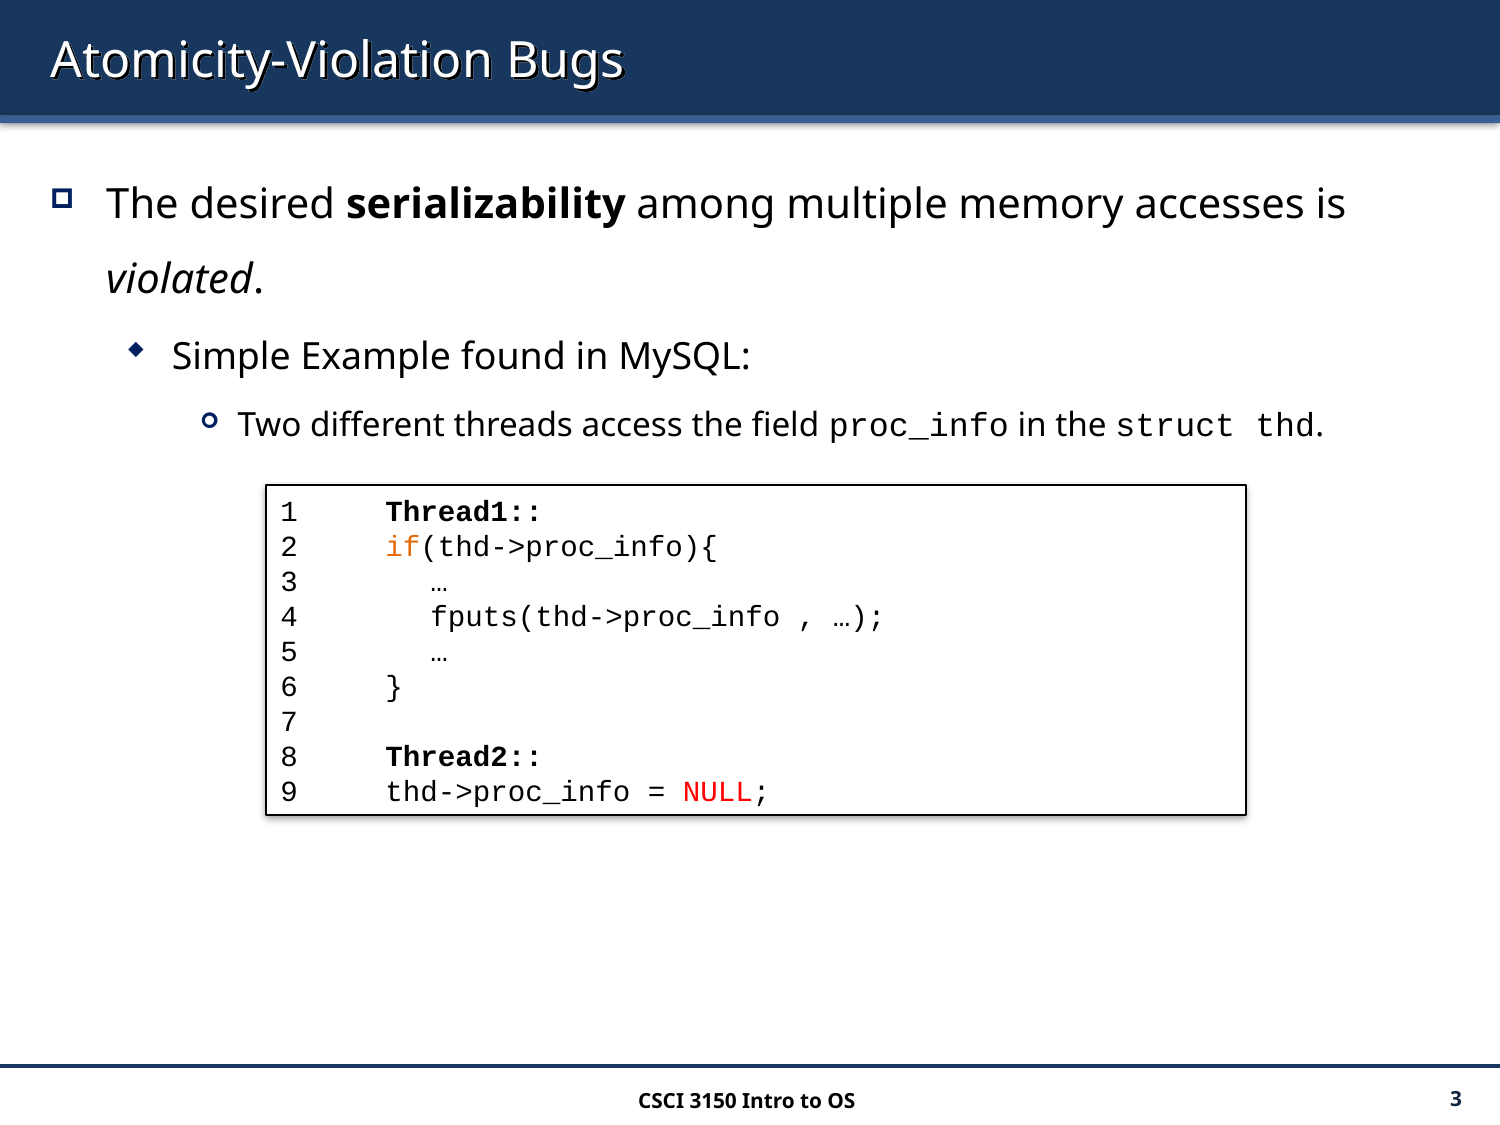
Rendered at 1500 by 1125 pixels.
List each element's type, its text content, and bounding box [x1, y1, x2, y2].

title Atomicity-Violation Bugs [34, 8, 1477, 106]
text_box 1 Thread1:: 2 if(thd->proc_info){ 3 … 4 fputs(thd->proc_info , …); 5 … 6 } 7 8 Thread2:: 9 thd->proc_info = NULL; [262, 482, 1249, 818]
footer CSCI 3150 Intro to OS [497, 1079, 997, 1117]
list The desired serializability among multiple memory accesses is violated. Simple Example found in MySQL: Two different threads access the field proc_info in the struct thd. [34, 144, 1477, 1048]
slide_number 3 [1306, 1081, 1483, 1118]
